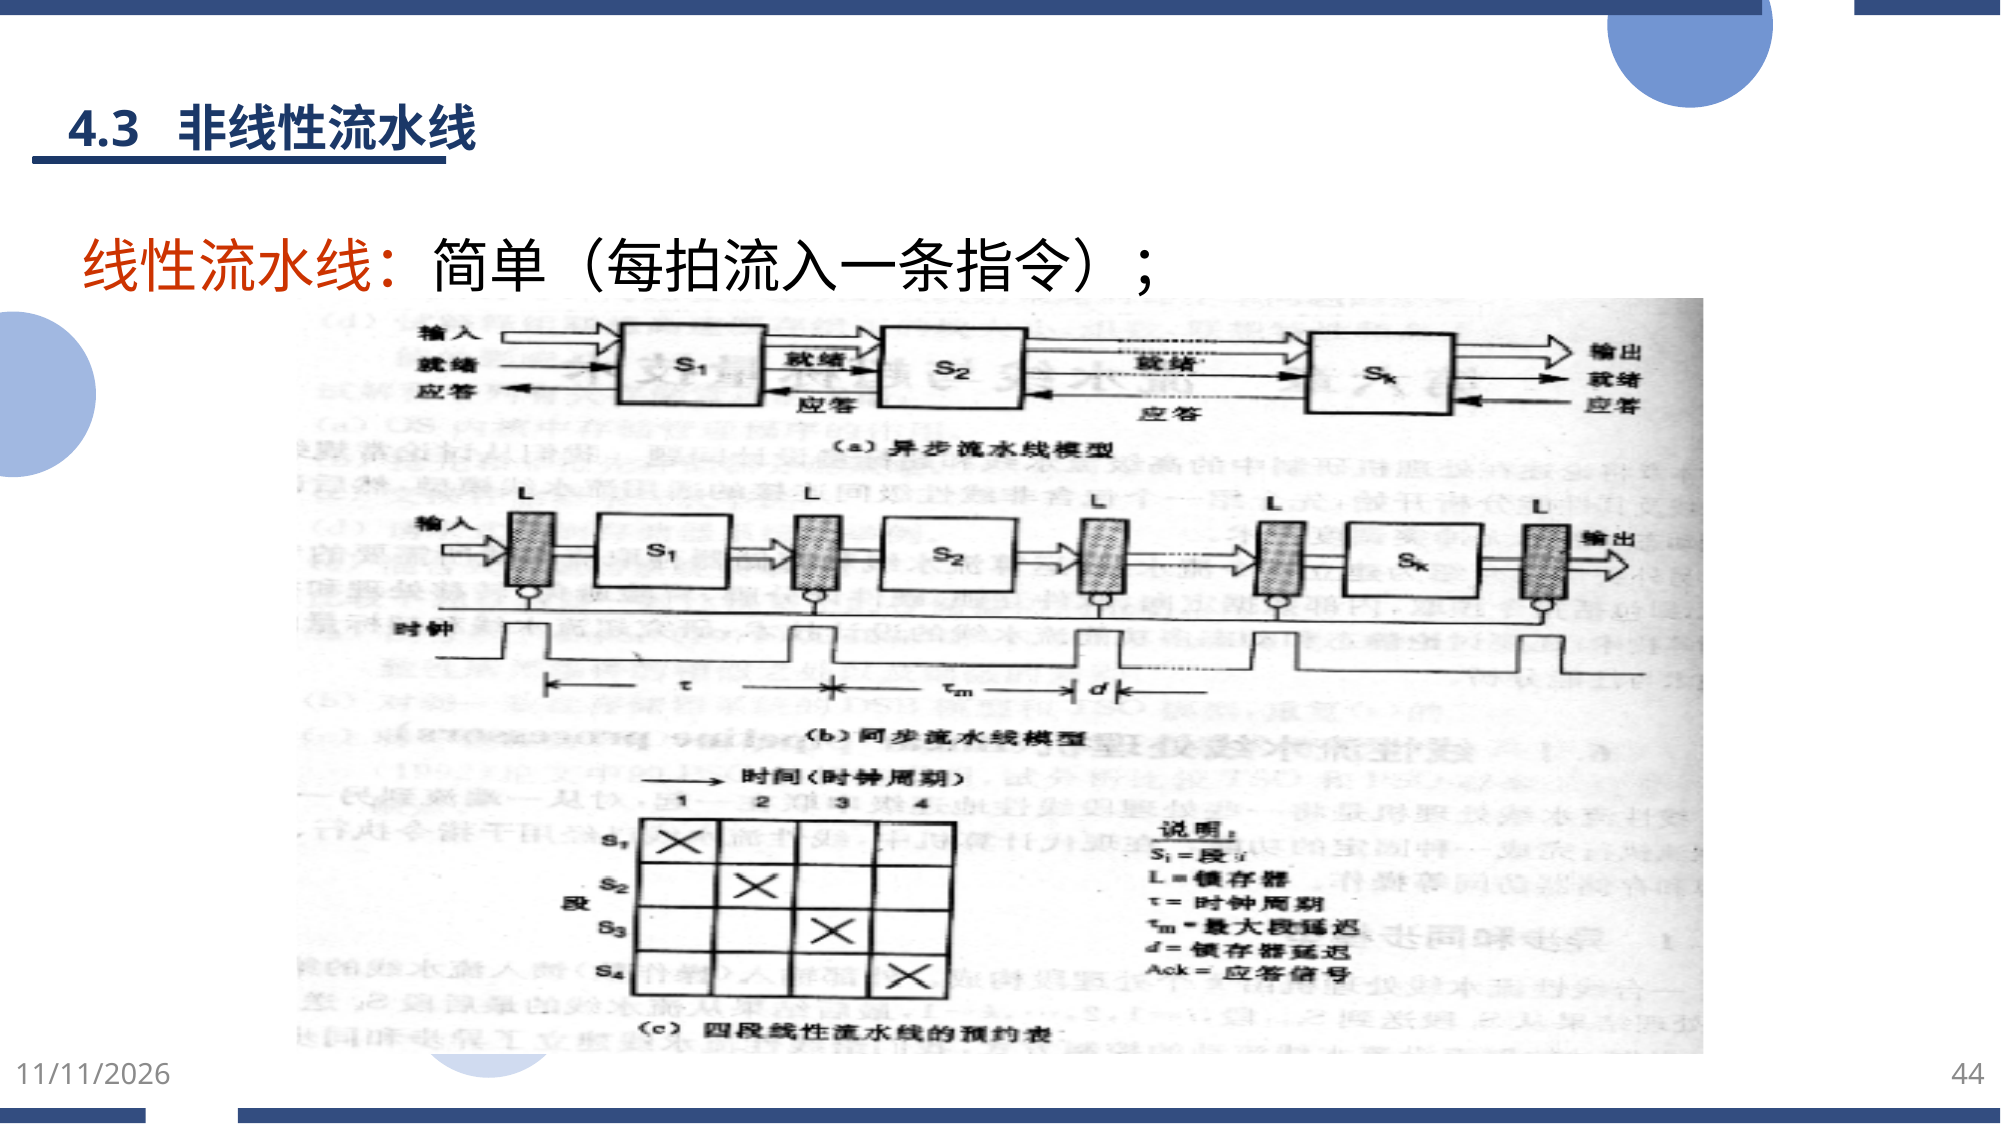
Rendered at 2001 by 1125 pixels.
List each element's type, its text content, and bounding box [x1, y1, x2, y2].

text_box 4.3 非线性流水线 [53, 88, 590, 172]
list 线性流水线：简单（每拍流入一条指令）； [39, 230, 1983, 1043]
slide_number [0, 1042, 450, 1103]
picture [296, 298, 1704, 1054]
slide_number 44 [1550, 1042, 2000, 1103]
